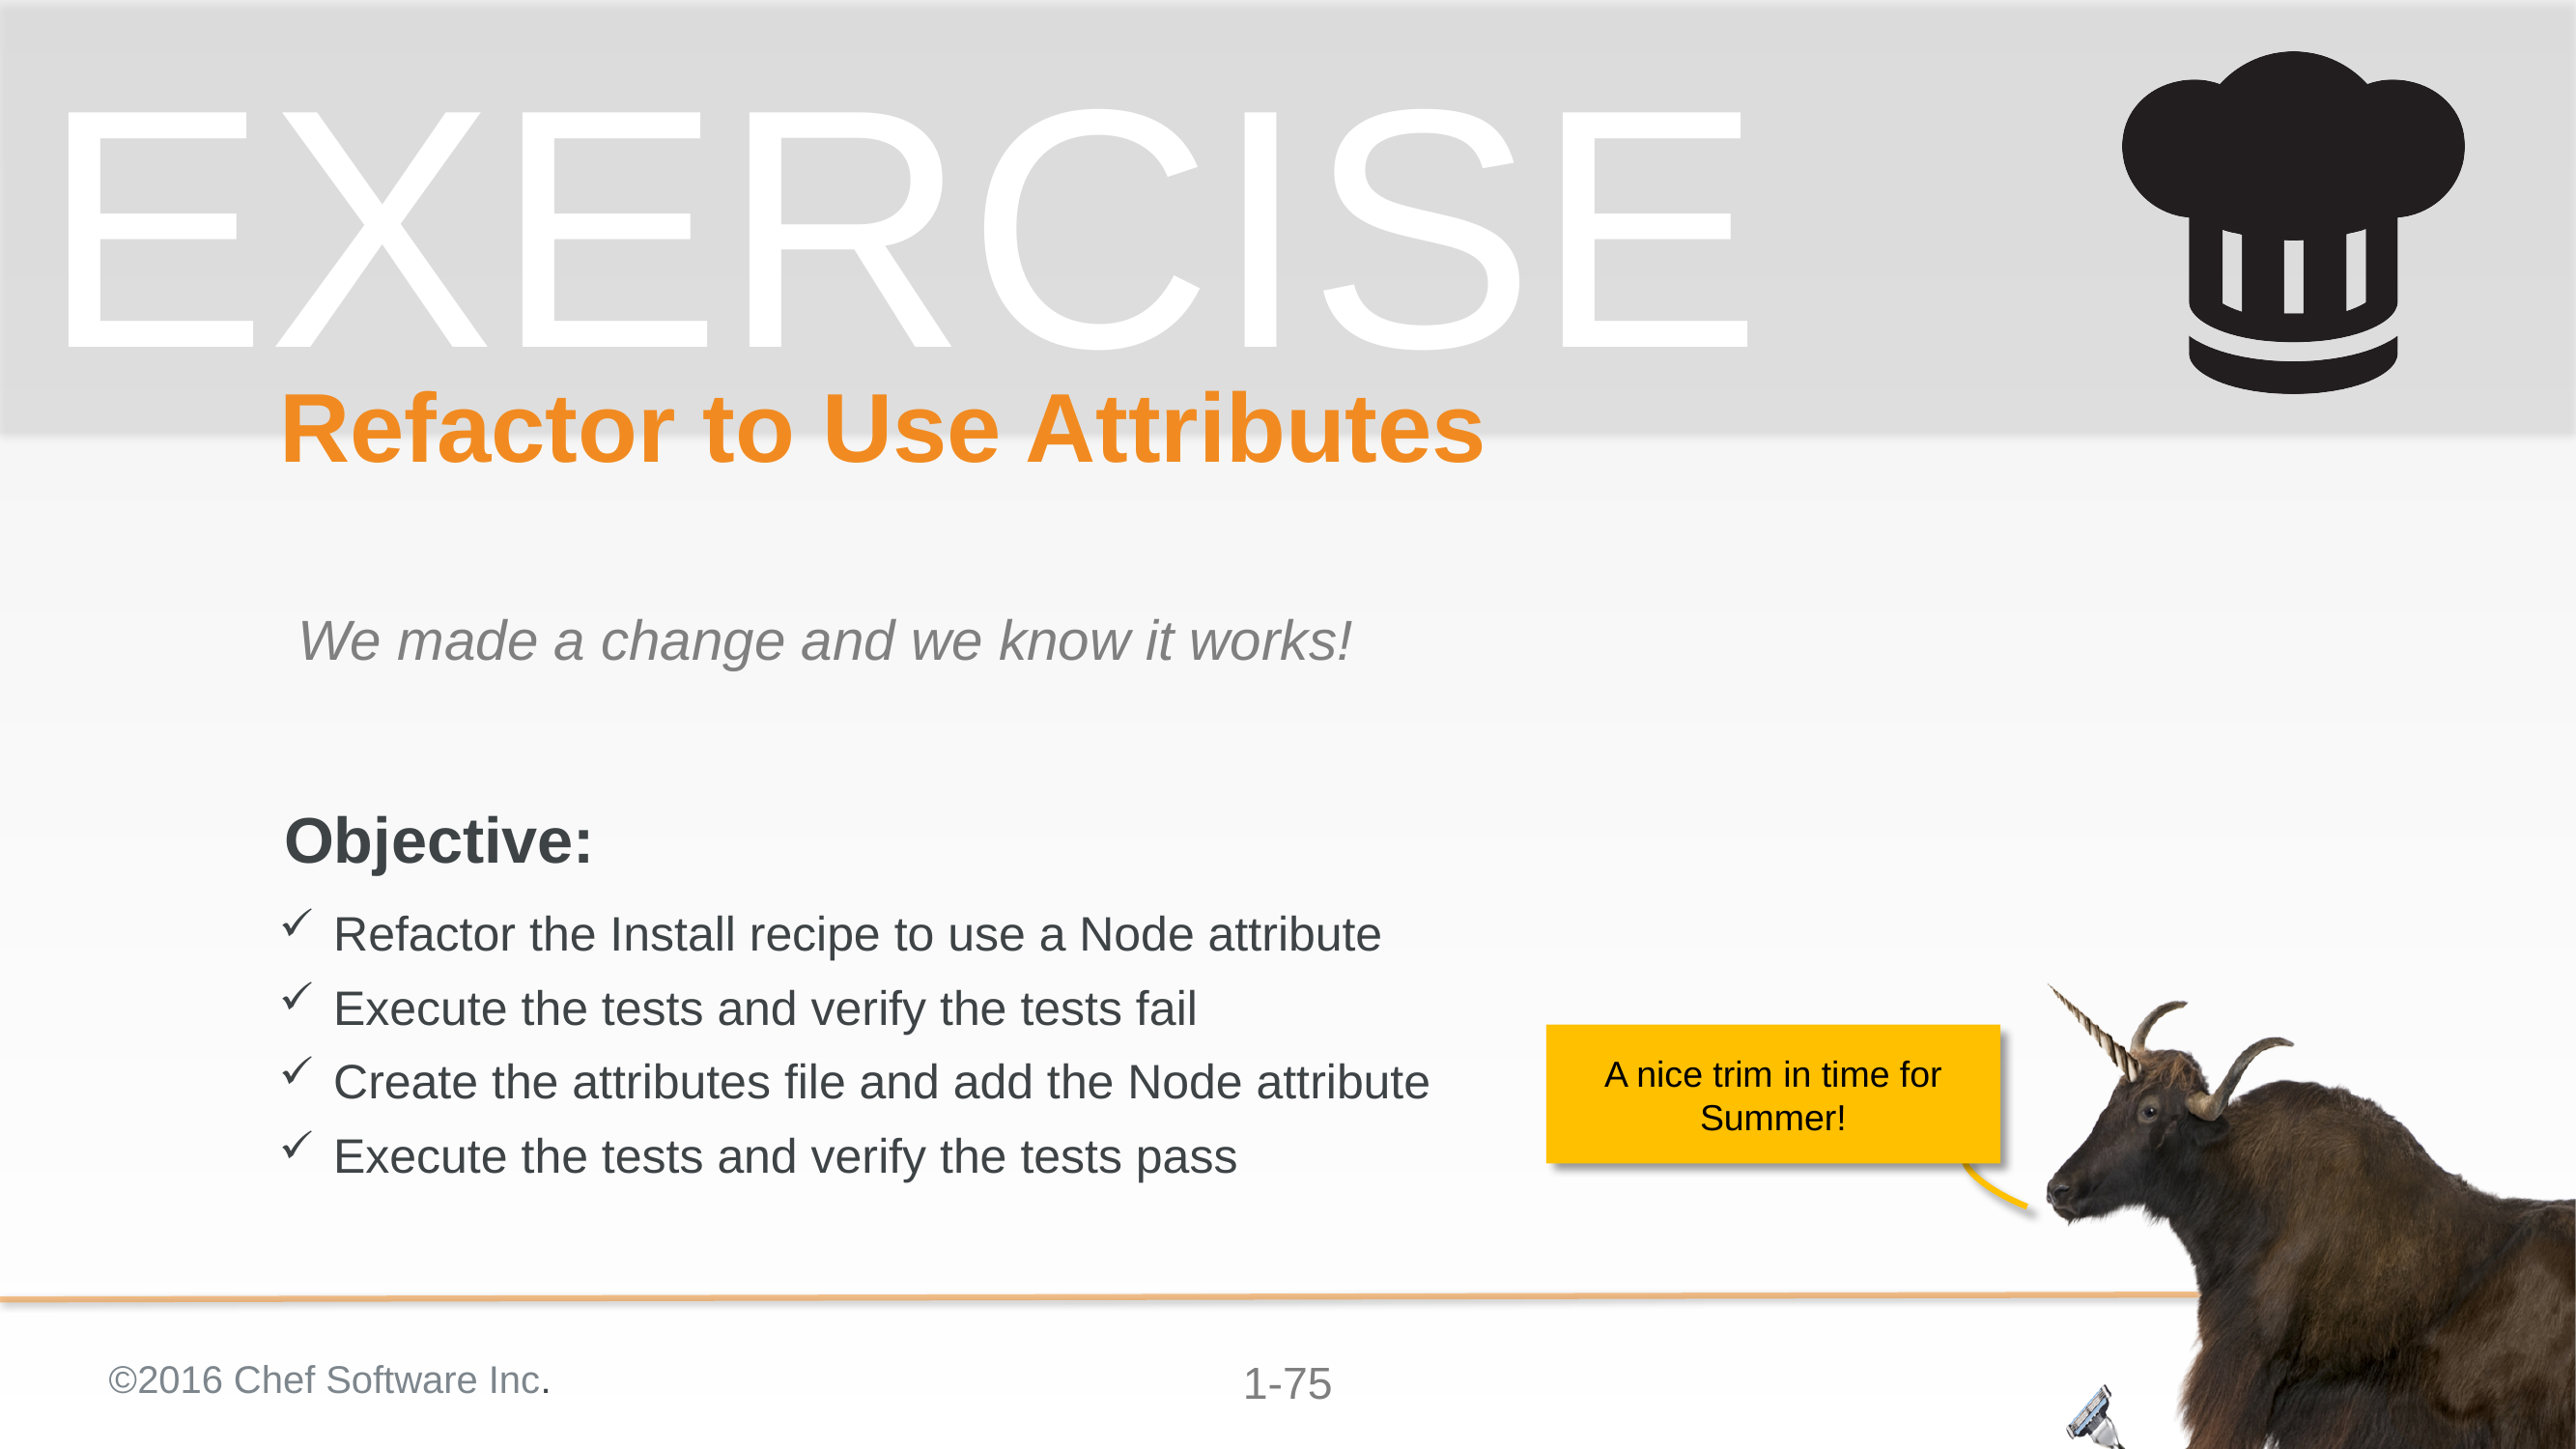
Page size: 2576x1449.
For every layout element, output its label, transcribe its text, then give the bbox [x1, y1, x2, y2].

picture [1882, 955, 2576, 1449]
text_box A nice trim in time for Summer! [1545, 1024, 2001, 1164]
picture [2122, 51, 2465, 399]
list Refactor the Install recipe to use a Node attribute Execute the tests and verify the tests fail Create the attributes file and add the Node attribute Execute the tests and verify the tests pass [265, 895, 2217, 1284]
title Refactor to Use Attributes [265, 363, 2217, 498]
list We made a change and we know it works! [265, 516, 2217, 759]
